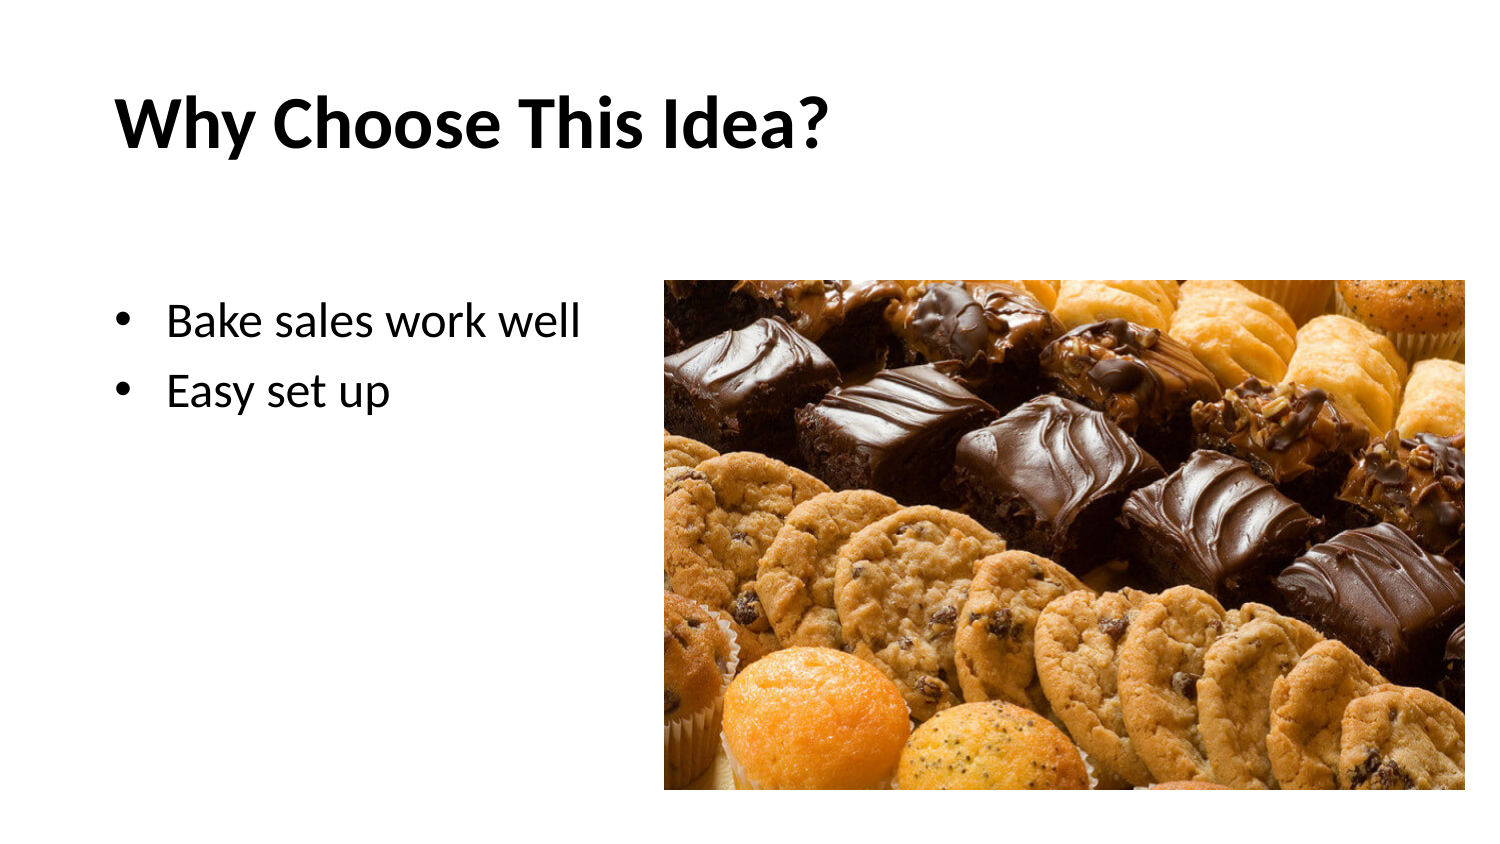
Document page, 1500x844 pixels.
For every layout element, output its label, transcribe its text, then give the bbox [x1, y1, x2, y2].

list Bake sales work well Easy set up [103, 288, 659, 506]
title Why Choose This Idea? [103, 43, 1397, 207]
picture [664, 280, 1465, 790]
